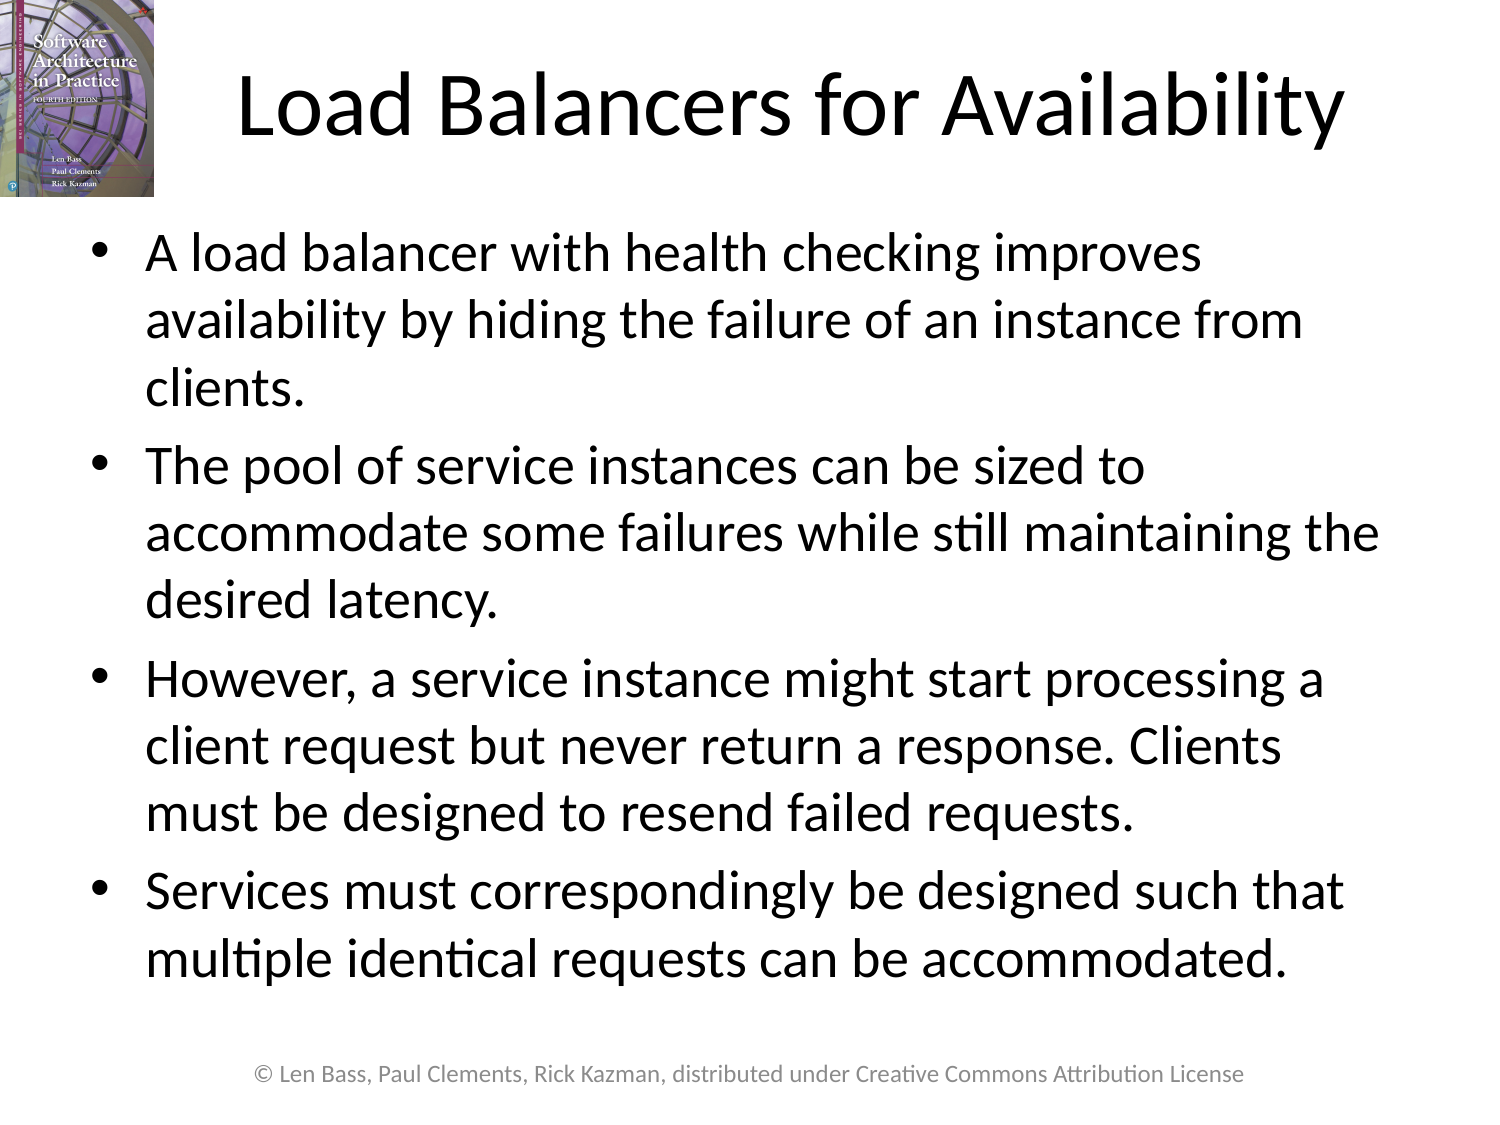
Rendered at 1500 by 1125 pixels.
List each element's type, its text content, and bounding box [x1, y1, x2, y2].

footer © Len Bass, Paul Clements, Rick Kazman, distributed under Creative Commons Attribution License [230, 1042, 1270, 1103]
list A load balancer with health checking improves availability by hiding the failure of an instance from clients. The pool of service instances can be sized to accommodate some failures while still maintaining the desired latency. However, a service instance might start processing a client request but never return a response. Clients must be designed to resend failed requests. Services must correspondingly be designed such that multiple identical requests can be accommodated. [75, 208, 1425, 1005]
title Load Balancers for Availability [159, 45, 1425, 173]
picture [0, 0, 154, 197]
